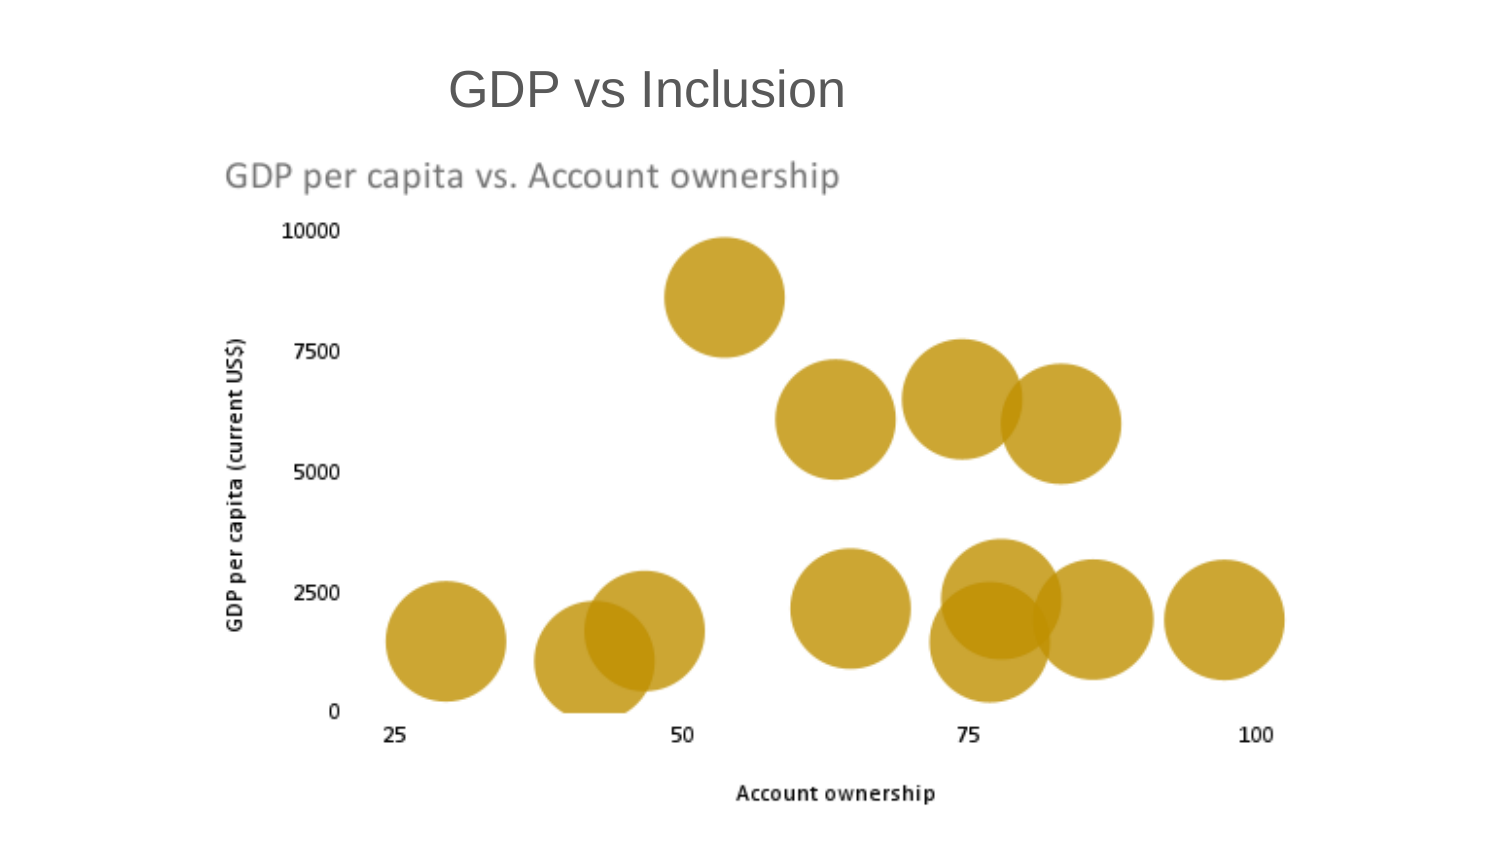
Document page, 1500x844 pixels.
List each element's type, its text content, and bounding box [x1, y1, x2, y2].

text_box GDP vs Inclusion [433, 40, 1282, 121]
picture [188, 122, 1355, 844]
